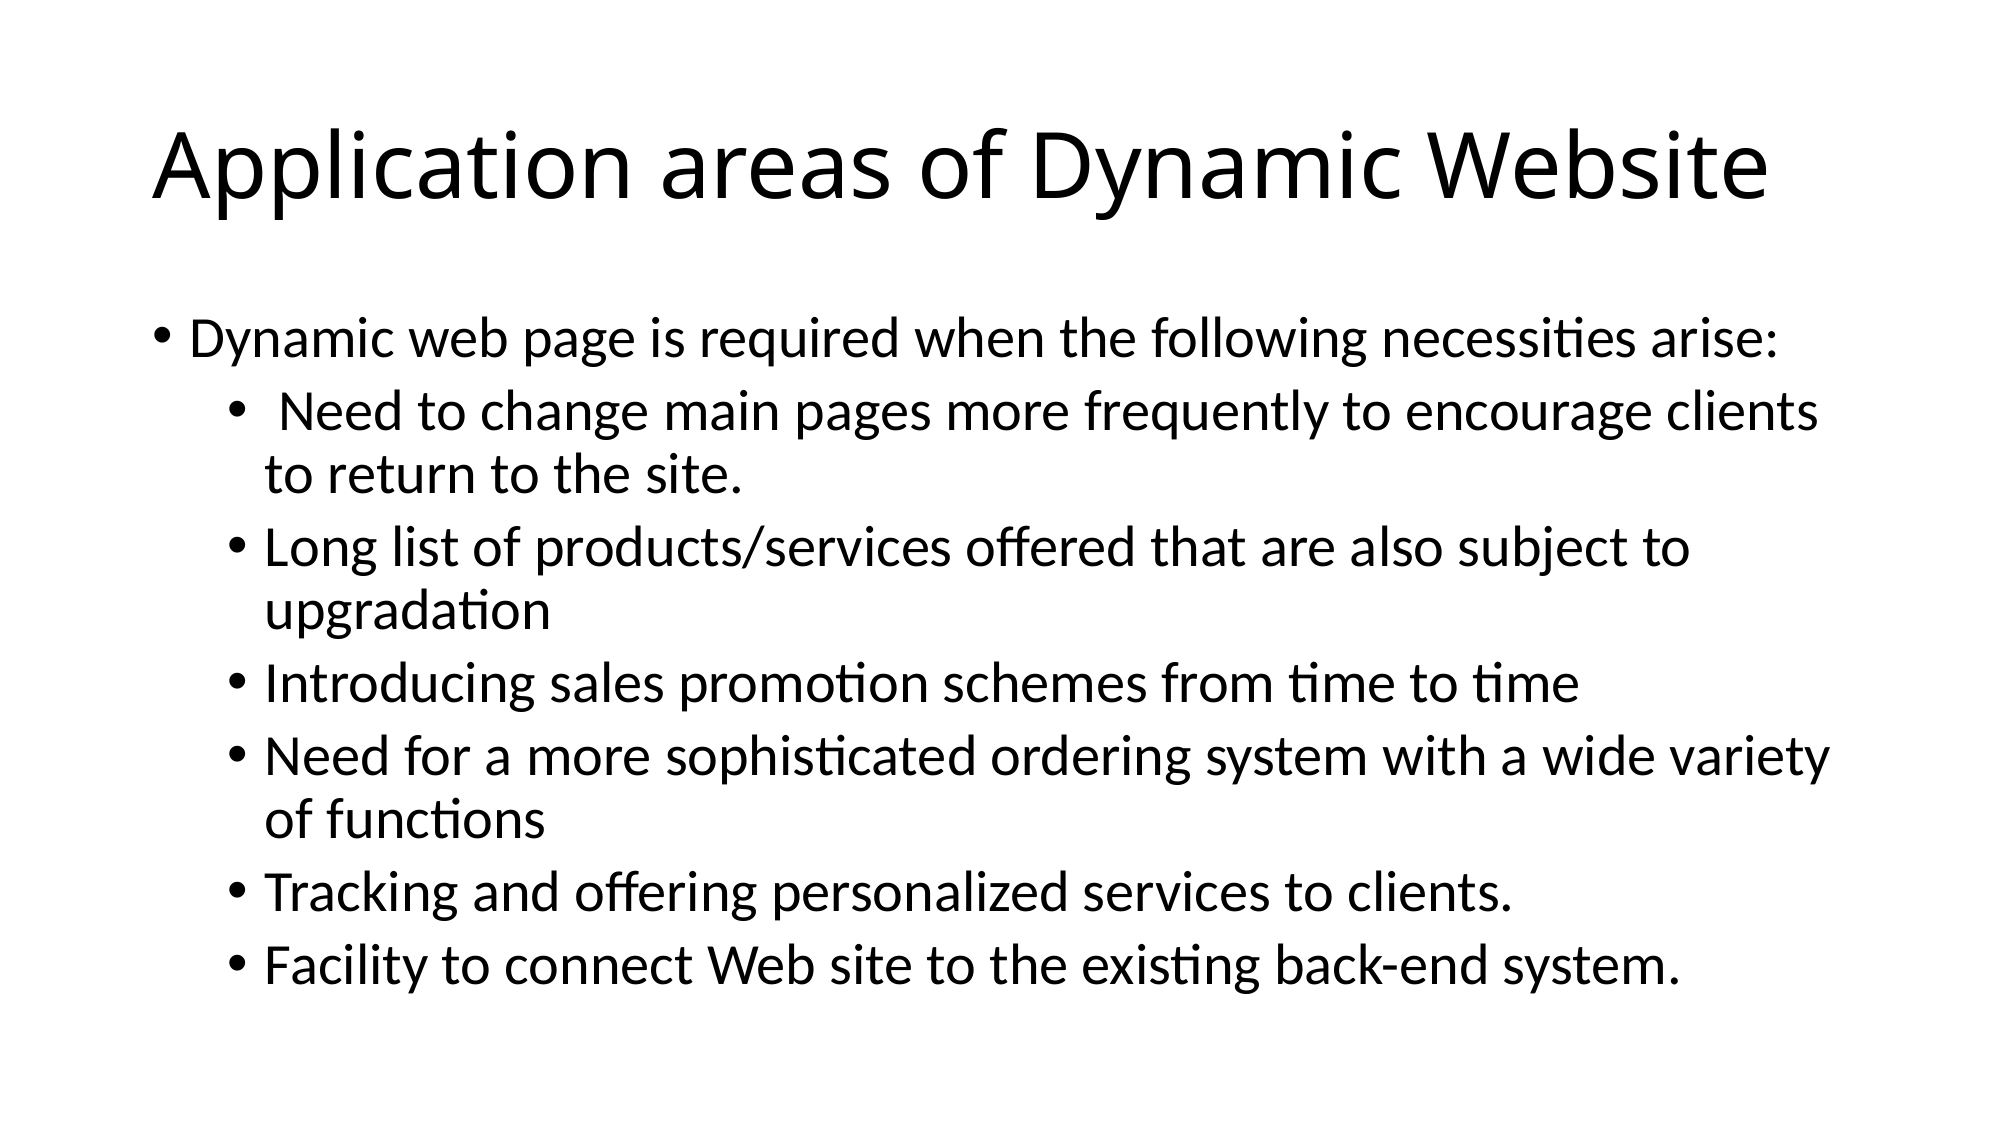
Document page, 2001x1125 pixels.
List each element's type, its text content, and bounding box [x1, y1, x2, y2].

list Dynamic web page is required when the following necessities arise: Need to change main pages more frequently to encourage clients to return to the site. Long list of products/services offered that are also subject to upgradation Introducing sales promotion schemes from time to time Need for a more sophisticated ordering system with a wide variety of functions Tracking and offering personalized services to clients. Facility to connect Web site to the existing back-end system. [137, 299, 1863, 1014]
title Application areas of Dynamic Website [137, 59, 1863, 278]
